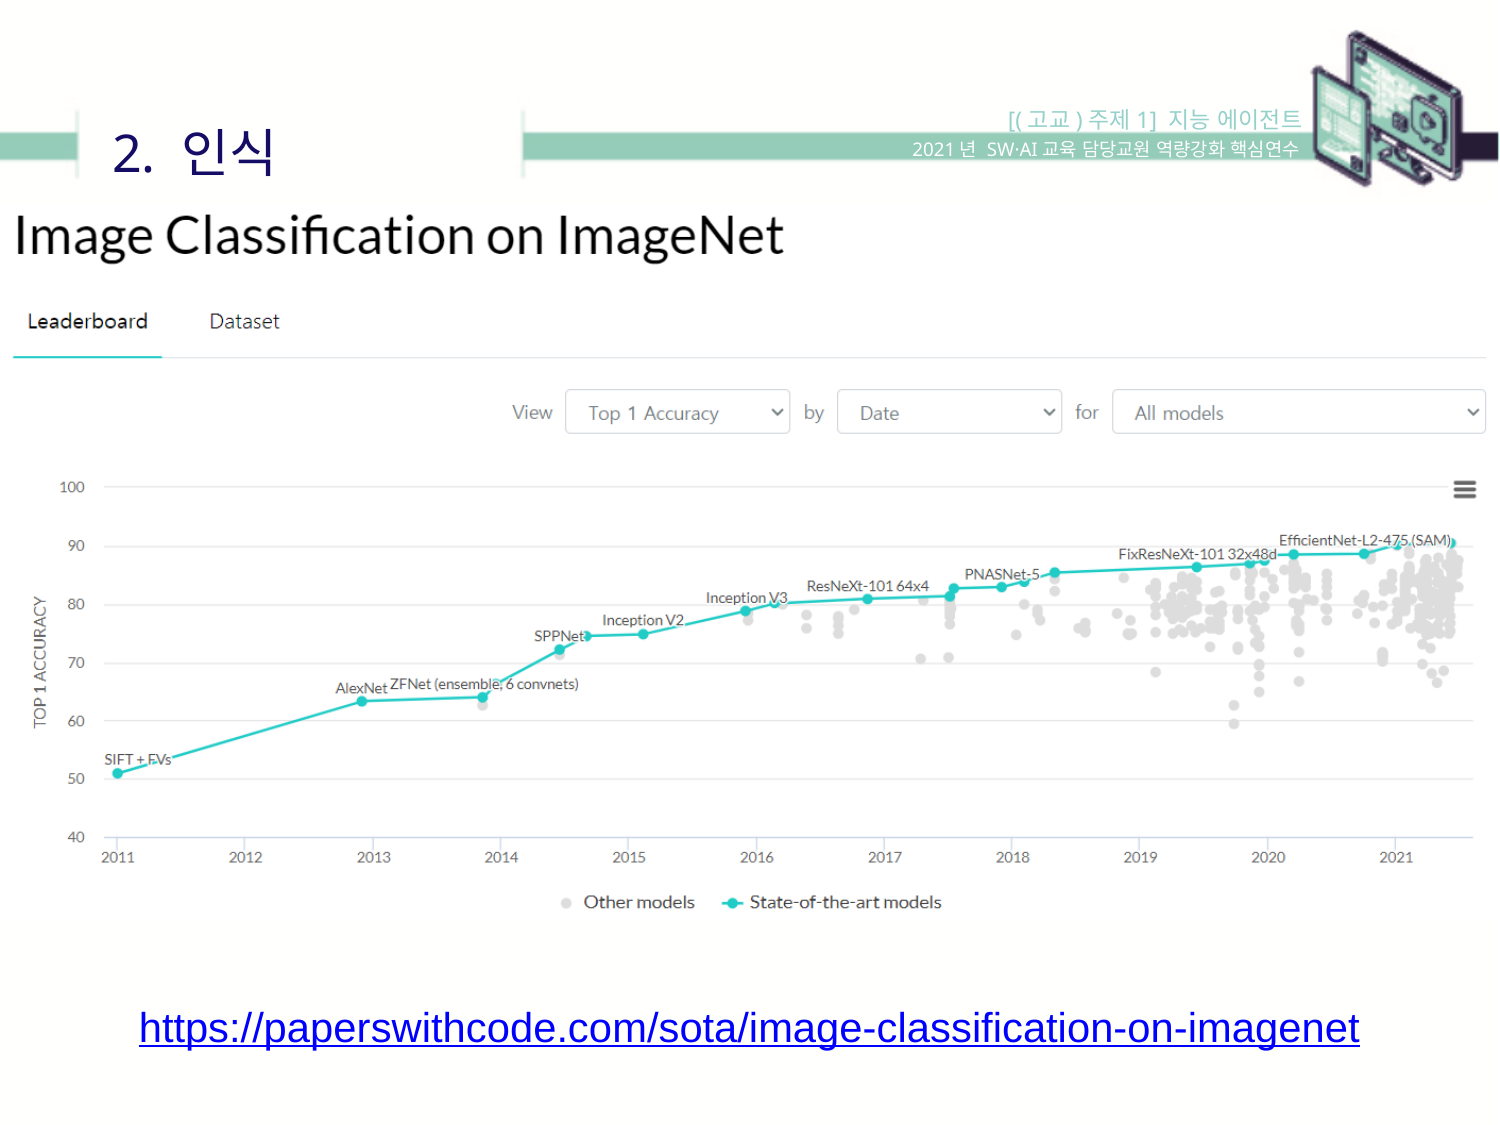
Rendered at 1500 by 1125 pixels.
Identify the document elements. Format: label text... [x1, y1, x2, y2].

text_box https://paperswithcode.com/sota/image-classification-on-imagenet [123, 993, 1376, 1125]
text_box 2021년 SW·AI교육 담당교원 역량강화 핵심연수 [971, 130, 1315, 157]
picture [0, 0, 1500, 1125]
text_box [(고교)주제1] 지능 에이전트 [977, 98, 1318, 142]
text_box 2. 인식 [97, 113, 539, 192]
